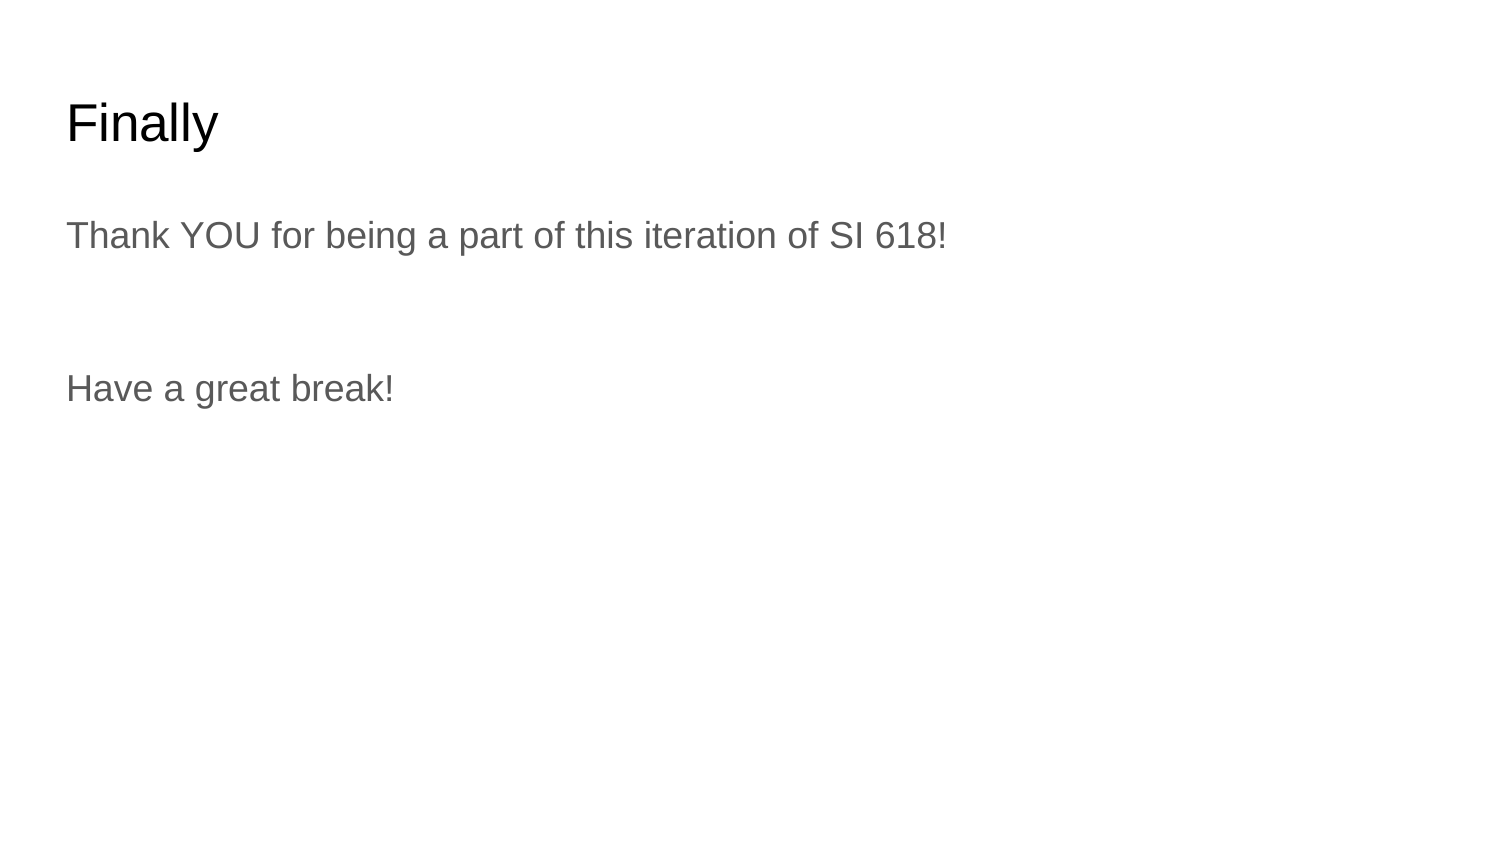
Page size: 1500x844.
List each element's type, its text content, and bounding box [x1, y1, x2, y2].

list Thank YOU for being a part of this iteration of SI 618! Have a great break! [51, 189, 1449, 750]
title Finally [51, 72, 1449, 167]
